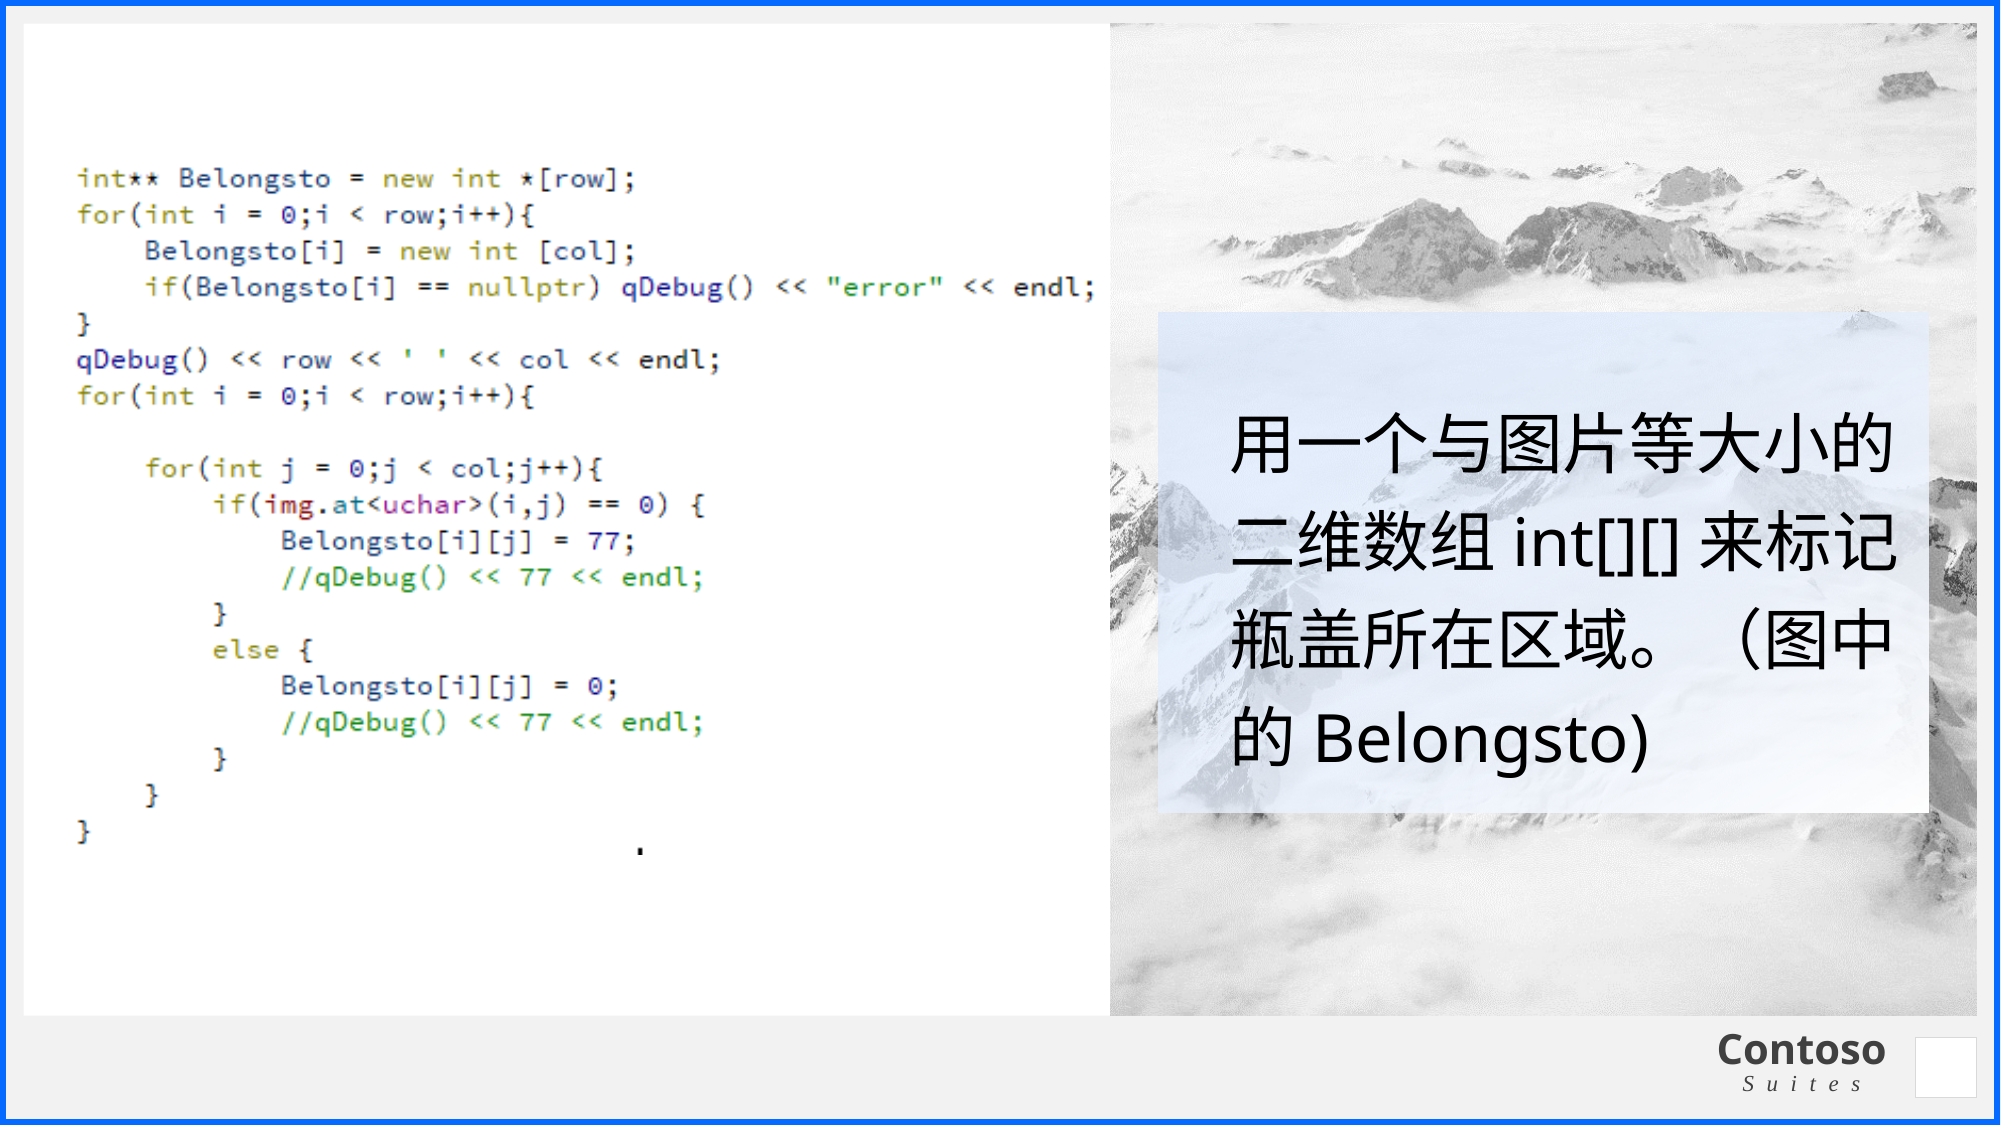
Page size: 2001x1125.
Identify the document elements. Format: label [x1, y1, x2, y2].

picture [70, 160, 1105, 855]
picture [1110, 23, 1977, 1016]
slide_number [1915, 1037, 1977, 1098]
